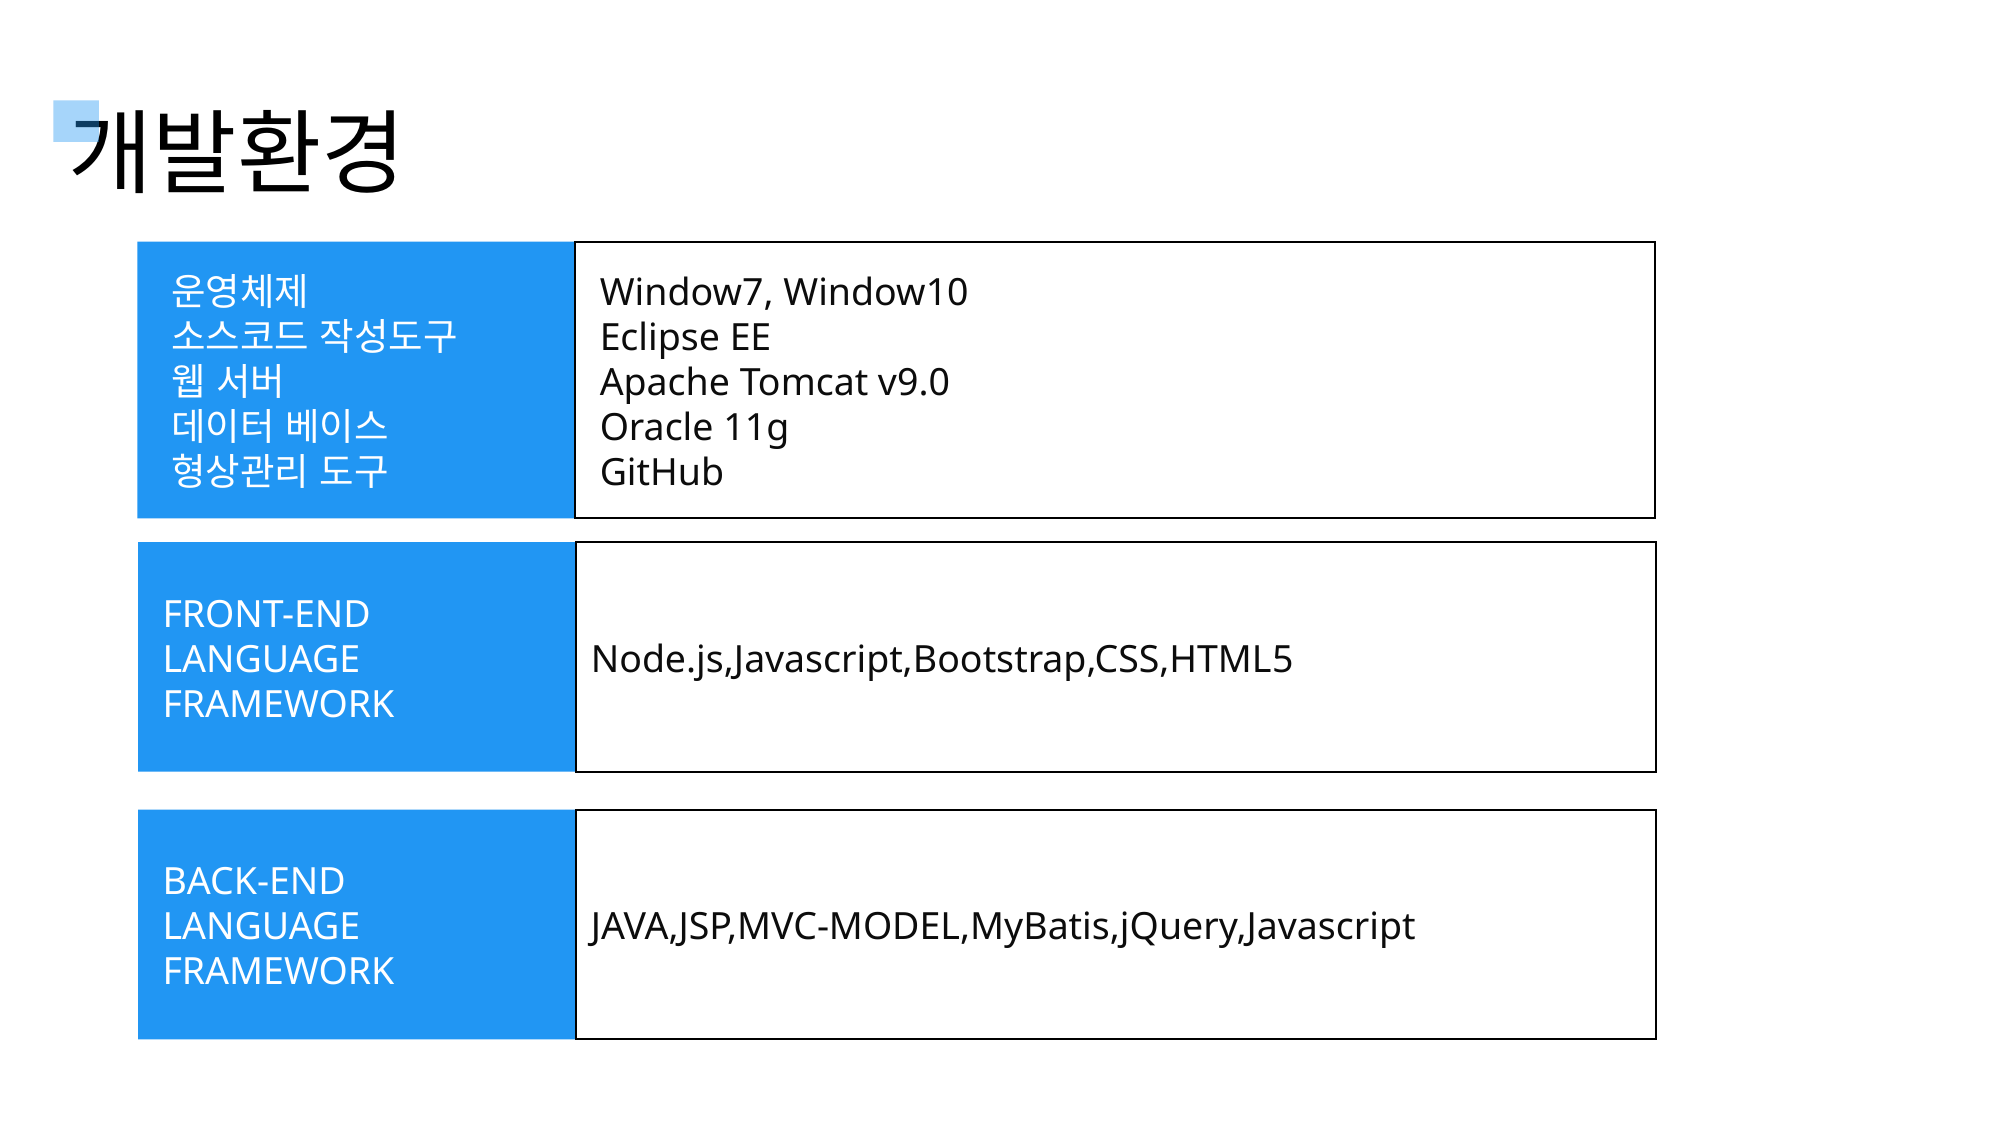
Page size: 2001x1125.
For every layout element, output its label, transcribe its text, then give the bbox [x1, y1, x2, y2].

text_box [52, 99, 100, 143]
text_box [137, 241, 1657, 1040]
text_box 개발환경 [53, 47, 1779, 265]
